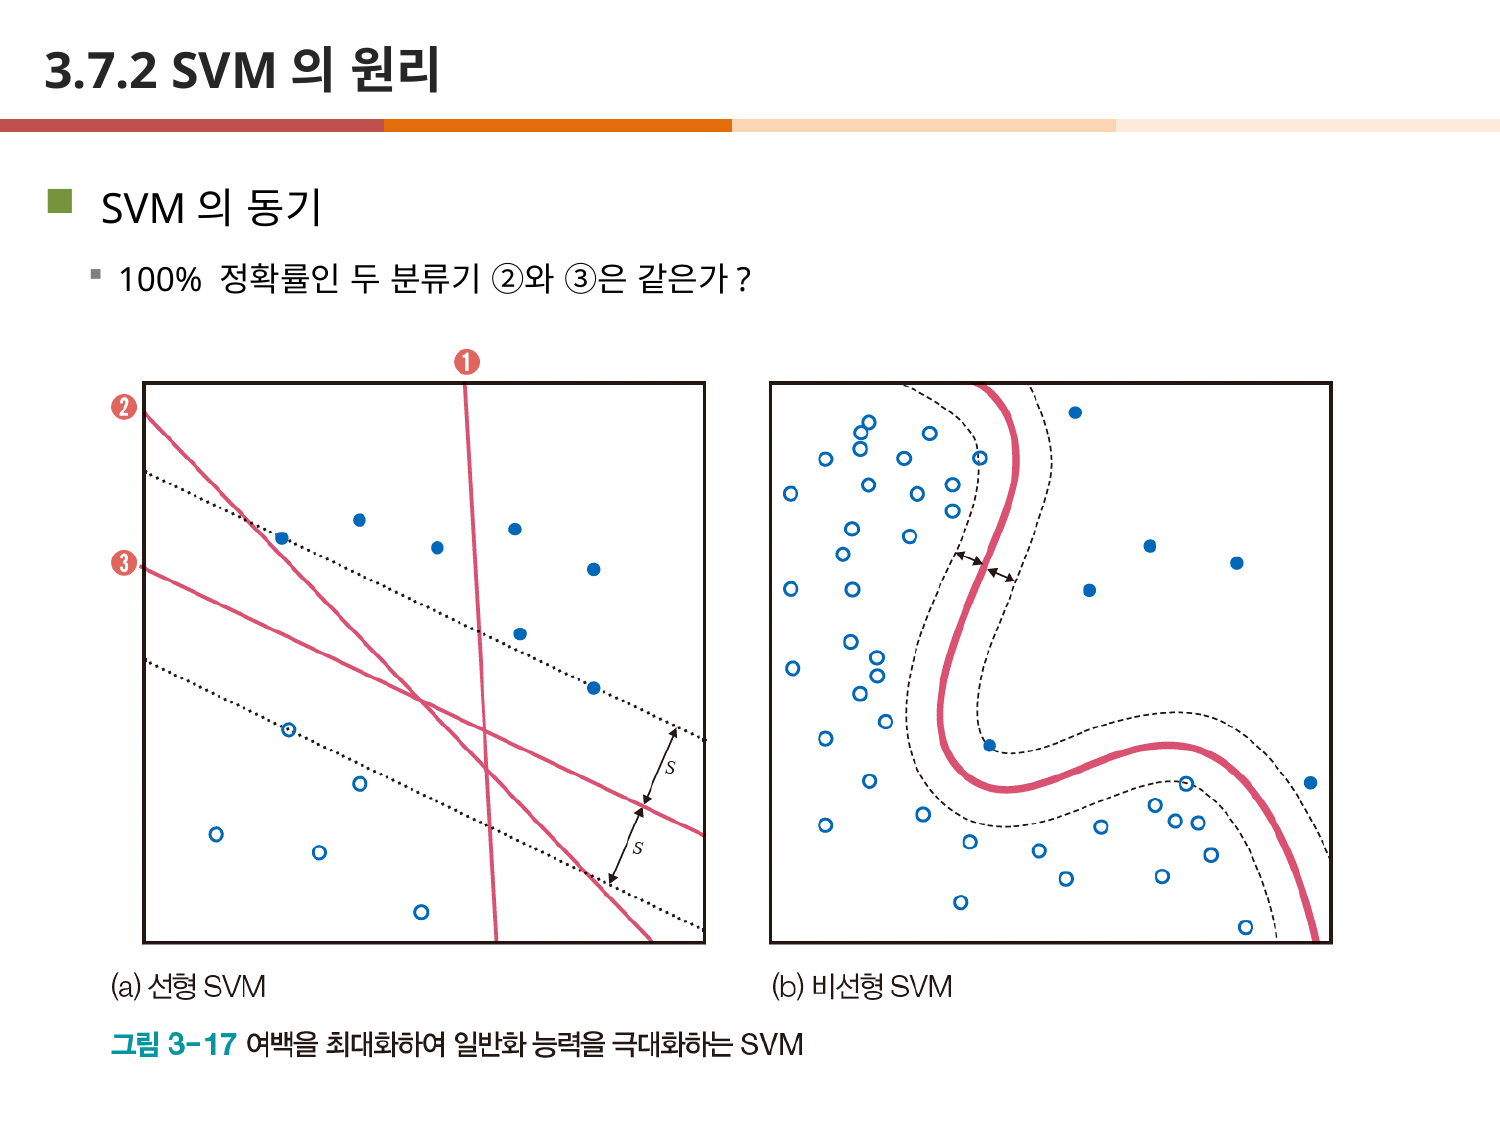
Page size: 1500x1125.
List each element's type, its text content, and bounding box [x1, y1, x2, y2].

picture [100, 337, 1347, 1066]
list SVM의 동기 100% 정확률인 두 분류기 ②와 ③은 같은가? [29, 148, 1471, 1083]
title 3.7.2 SVM의 원리 [29, 23, 1471, 114]
